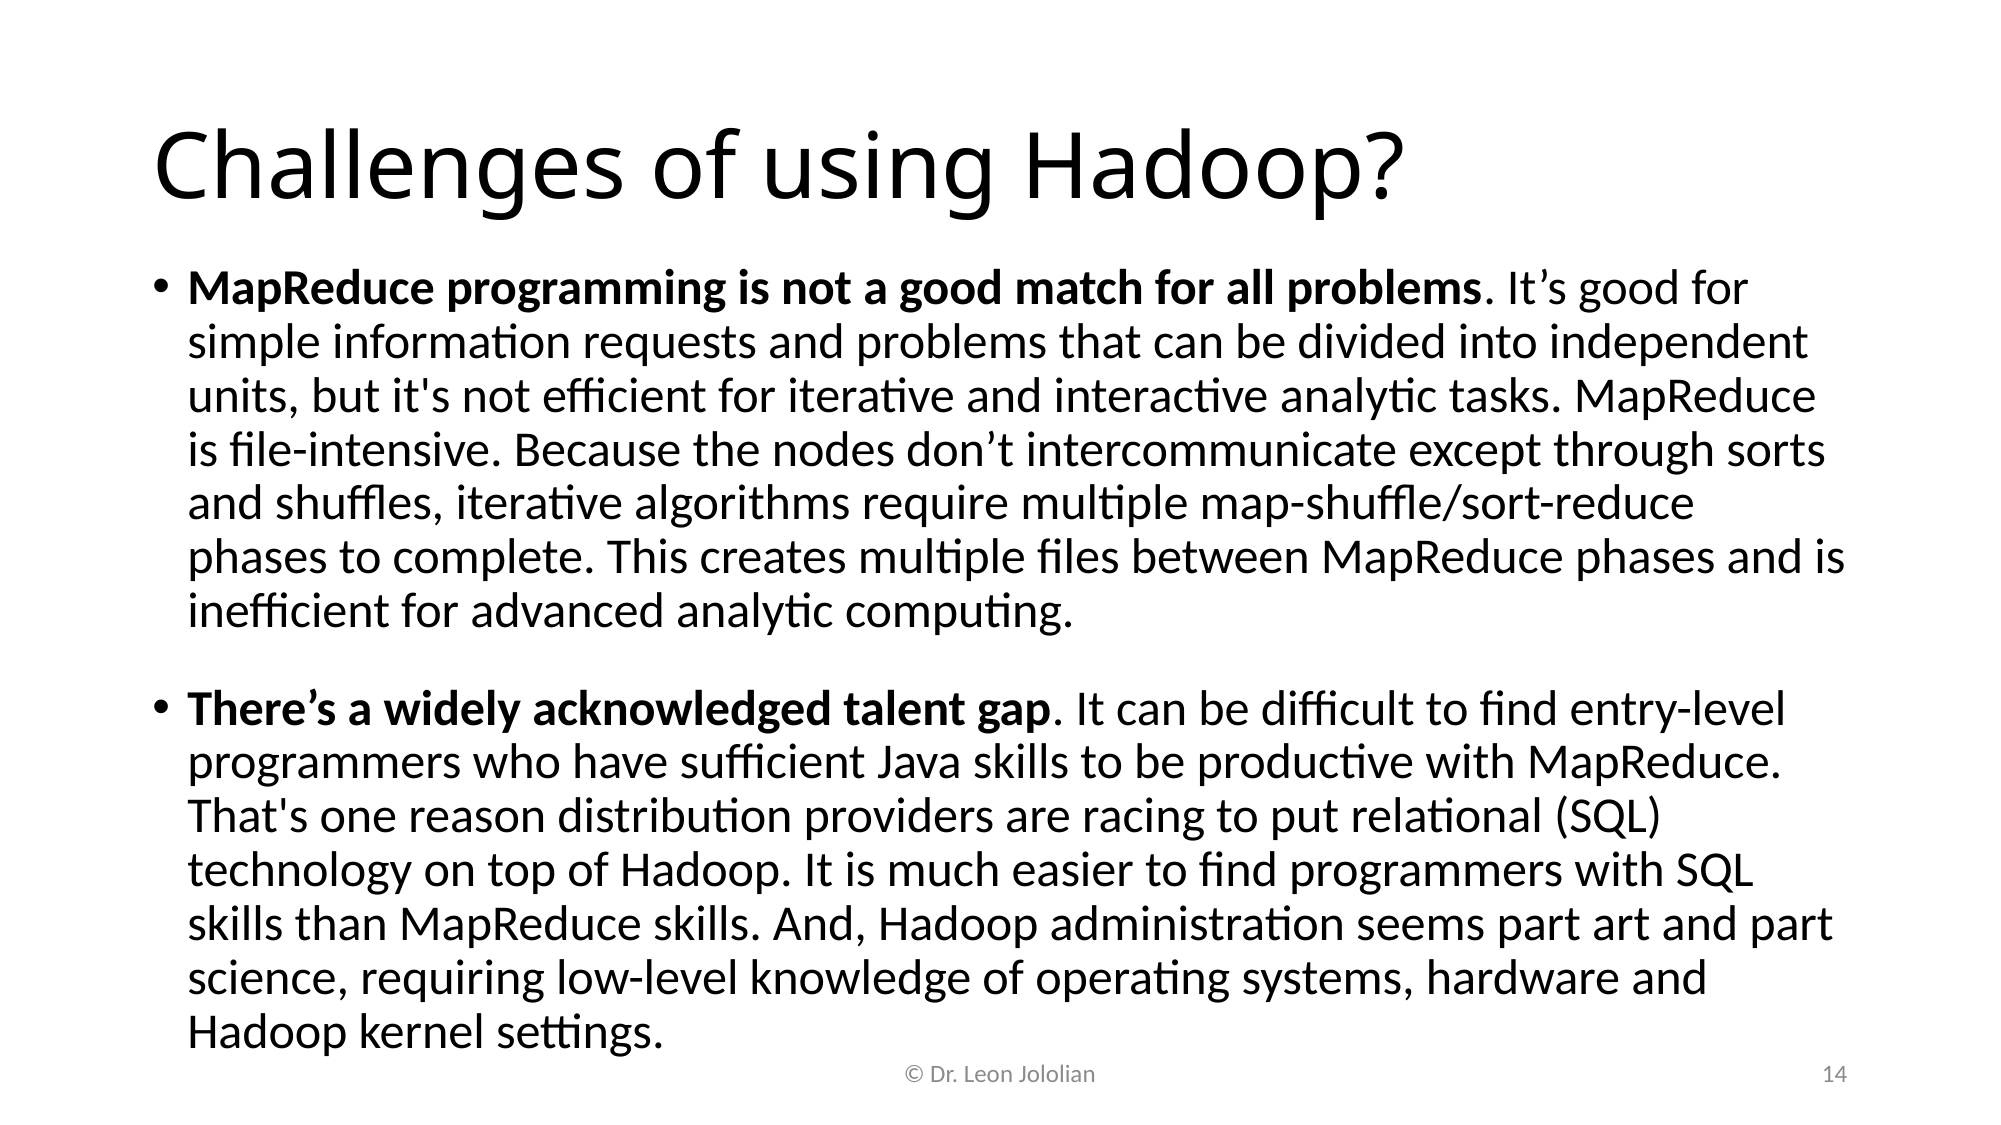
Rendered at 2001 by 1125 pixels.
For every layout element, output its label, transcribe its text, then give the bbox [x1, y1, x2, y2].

slide_number 14 [1412, 1042, 1863, 1103]
title Challenges of using Hadoop? [137, 59, 1863, 253]
list MapReduce programming is not a good match for all problems. It’s good for simple information requests and problems that can be divided into independent units, but it's not efficient for iterative and interactive analytic tasks. MapReduce is file-intensive. Because the nodes don’t intercommunicate except through sorts and shuffles, iterative algorithms require multiple map-shuffle/sort-reduce phases to complete. This creates multiple files between MapReduce phases and is inefficient for advanced analytic computing. There’s a widely acknowledged talent gap. It can be difficult to find entry-level programmers who have sufficient Java skills to be productive with MapReduce. That's one reason distribution providers are racing to put relational (SQL) technology on top of Hadoop. It is much easier to find programmers with SQL skills than MapReduce skills. And, Hadoop administration seems part art and part science, requiring low-level knowledge of operating systems, hardware and Hadoop kernel settings. [137, 253, 1863, 1073]
footer © Dr. Leon Jololian [662, 1042, 1338, 1103]
